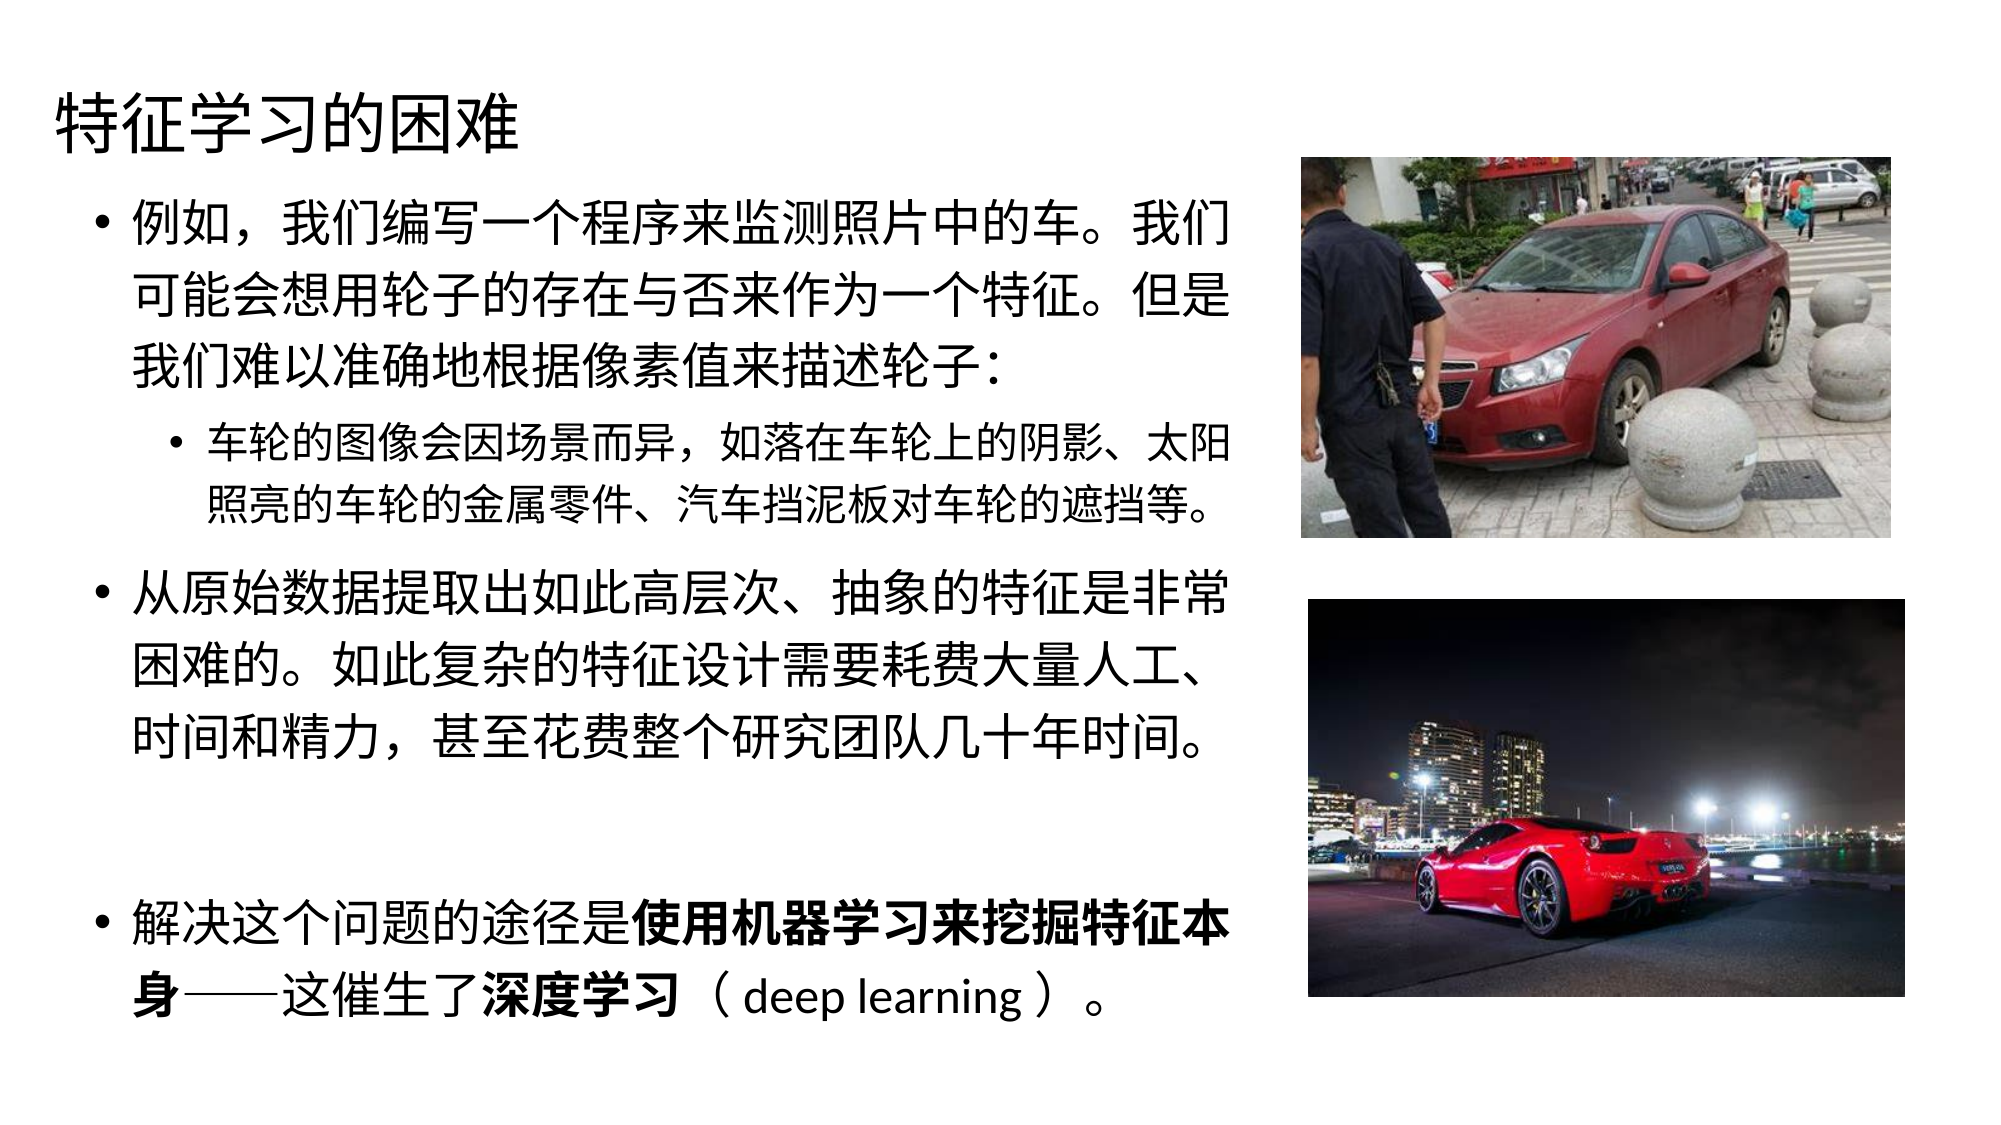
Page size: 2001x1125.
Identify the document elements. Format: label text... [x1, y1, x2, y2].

title 特征学习的困难 [38, 18, 1764, 237]
picture [1308, 599, 1905, 997]
list 例如，我们编写一个程序来监测照片中的车。我们可能会想用轮子的存在与否来作为一个特征。但是我们难以准确地根据像素值来描述轮子： 车轮的图像会因场景而异，如落在车轮上的阴影、太阳照亮的车轮的金属零件、汽车挡泥板对车轮的遮挡等。 从原始数据提取出如此高层次、抽象的特征是非常困难的。如此复杂的特征设计需要耗费大量人工、时间和精力，甚至花费整个研究团队几十年时间。 解决这个问题的途径是使用机器学习来挖掘特征本身——这催生了深度学习（deep learning）。 [78, 171, 1273, 1082]
picture [1301, 157, 1891, 538]
